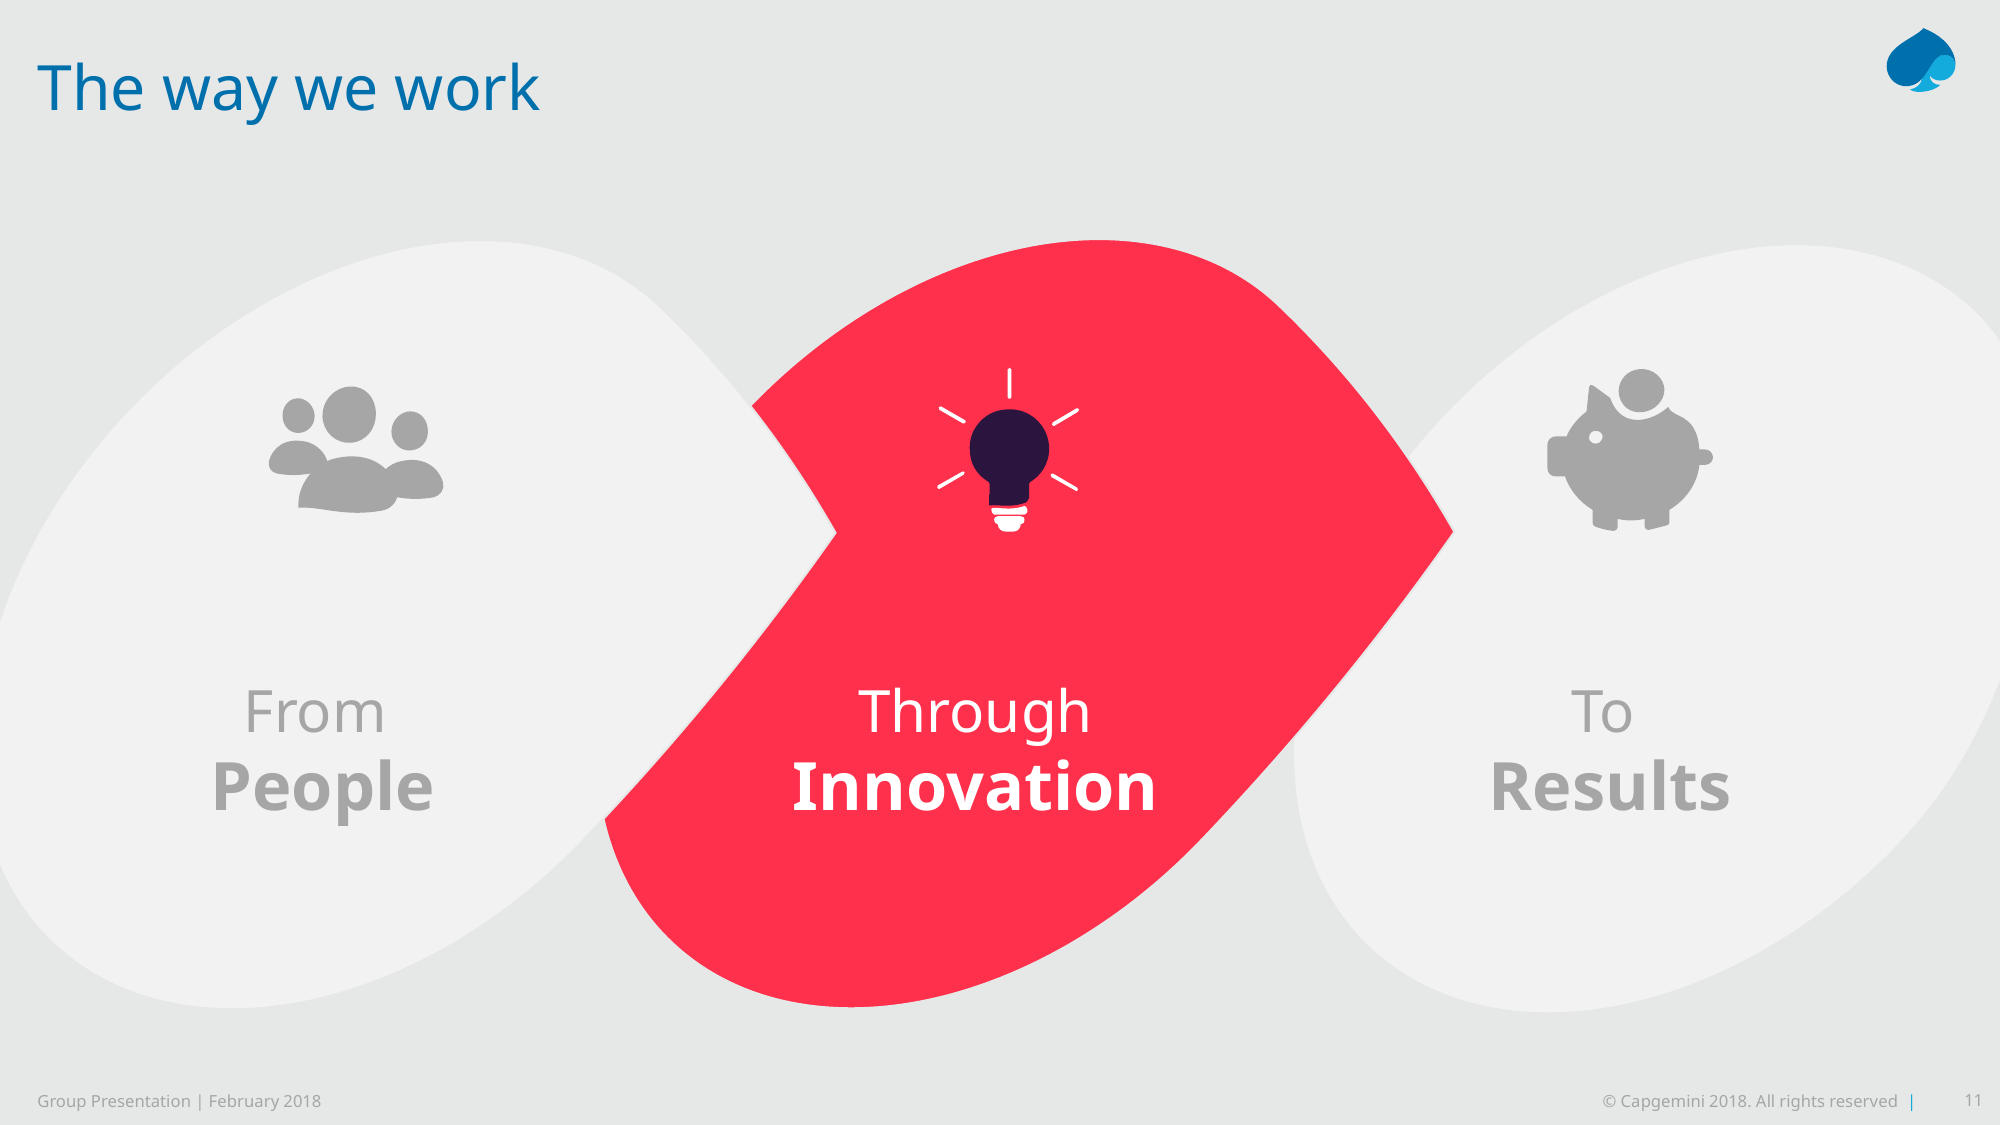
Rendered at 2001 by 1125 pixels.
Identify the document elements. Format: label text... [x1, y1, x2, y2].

text_box [738, 238, 1456, 782]
text_box [603, 720, 1211, 1010]
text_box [1470, 300, 1792, 603]
text_box From People [102, 666, 544, 832]
text_box [1292, 243, 2000, 1015]
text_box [267, 385, 445, 518]
text_box [0, 239, 837, 1011]
title The way we work [37, 0, 1863, 182]
text_box To Results [1344, 666, 1877, 832]
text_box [859, 309, 1159, 594]
text_box Through Innovation [694, 666, 1257, 832]
